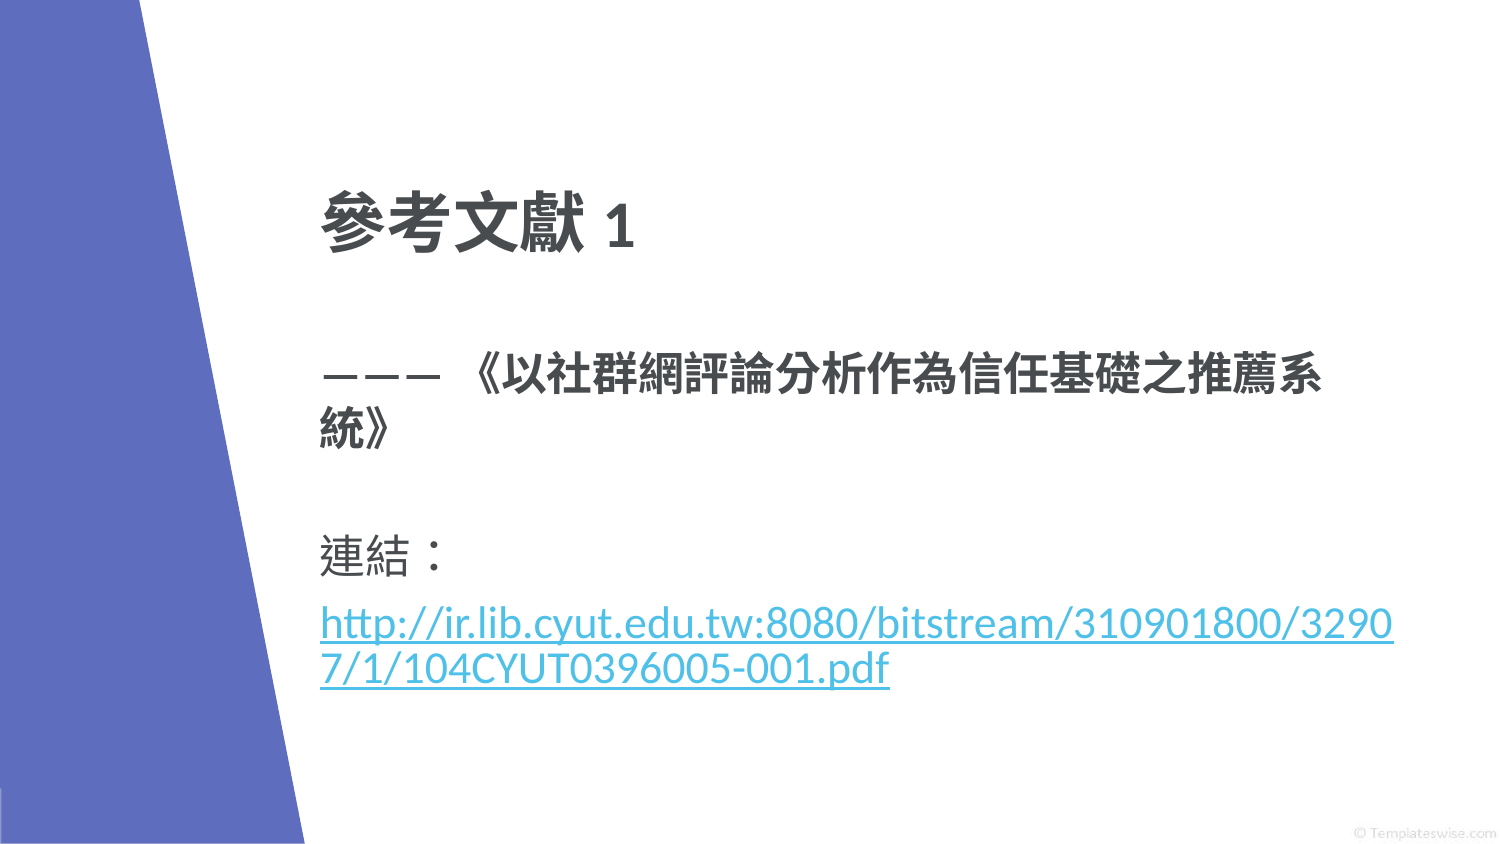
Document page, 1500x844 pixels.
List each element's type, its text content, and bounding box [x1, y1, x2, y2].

picture [140, 0, 1500, 844]
list ———《以社群網評論分析作為信任基礎之推薦系統》 連結： http://ir.lib.cyut.edu.tw:8080/bitstream/310901800/32907/1/104CYUT0396005-001.pdf [304, 337, 1424, 740]
title 參考文獻1 [304, 150, 1425, 291]
